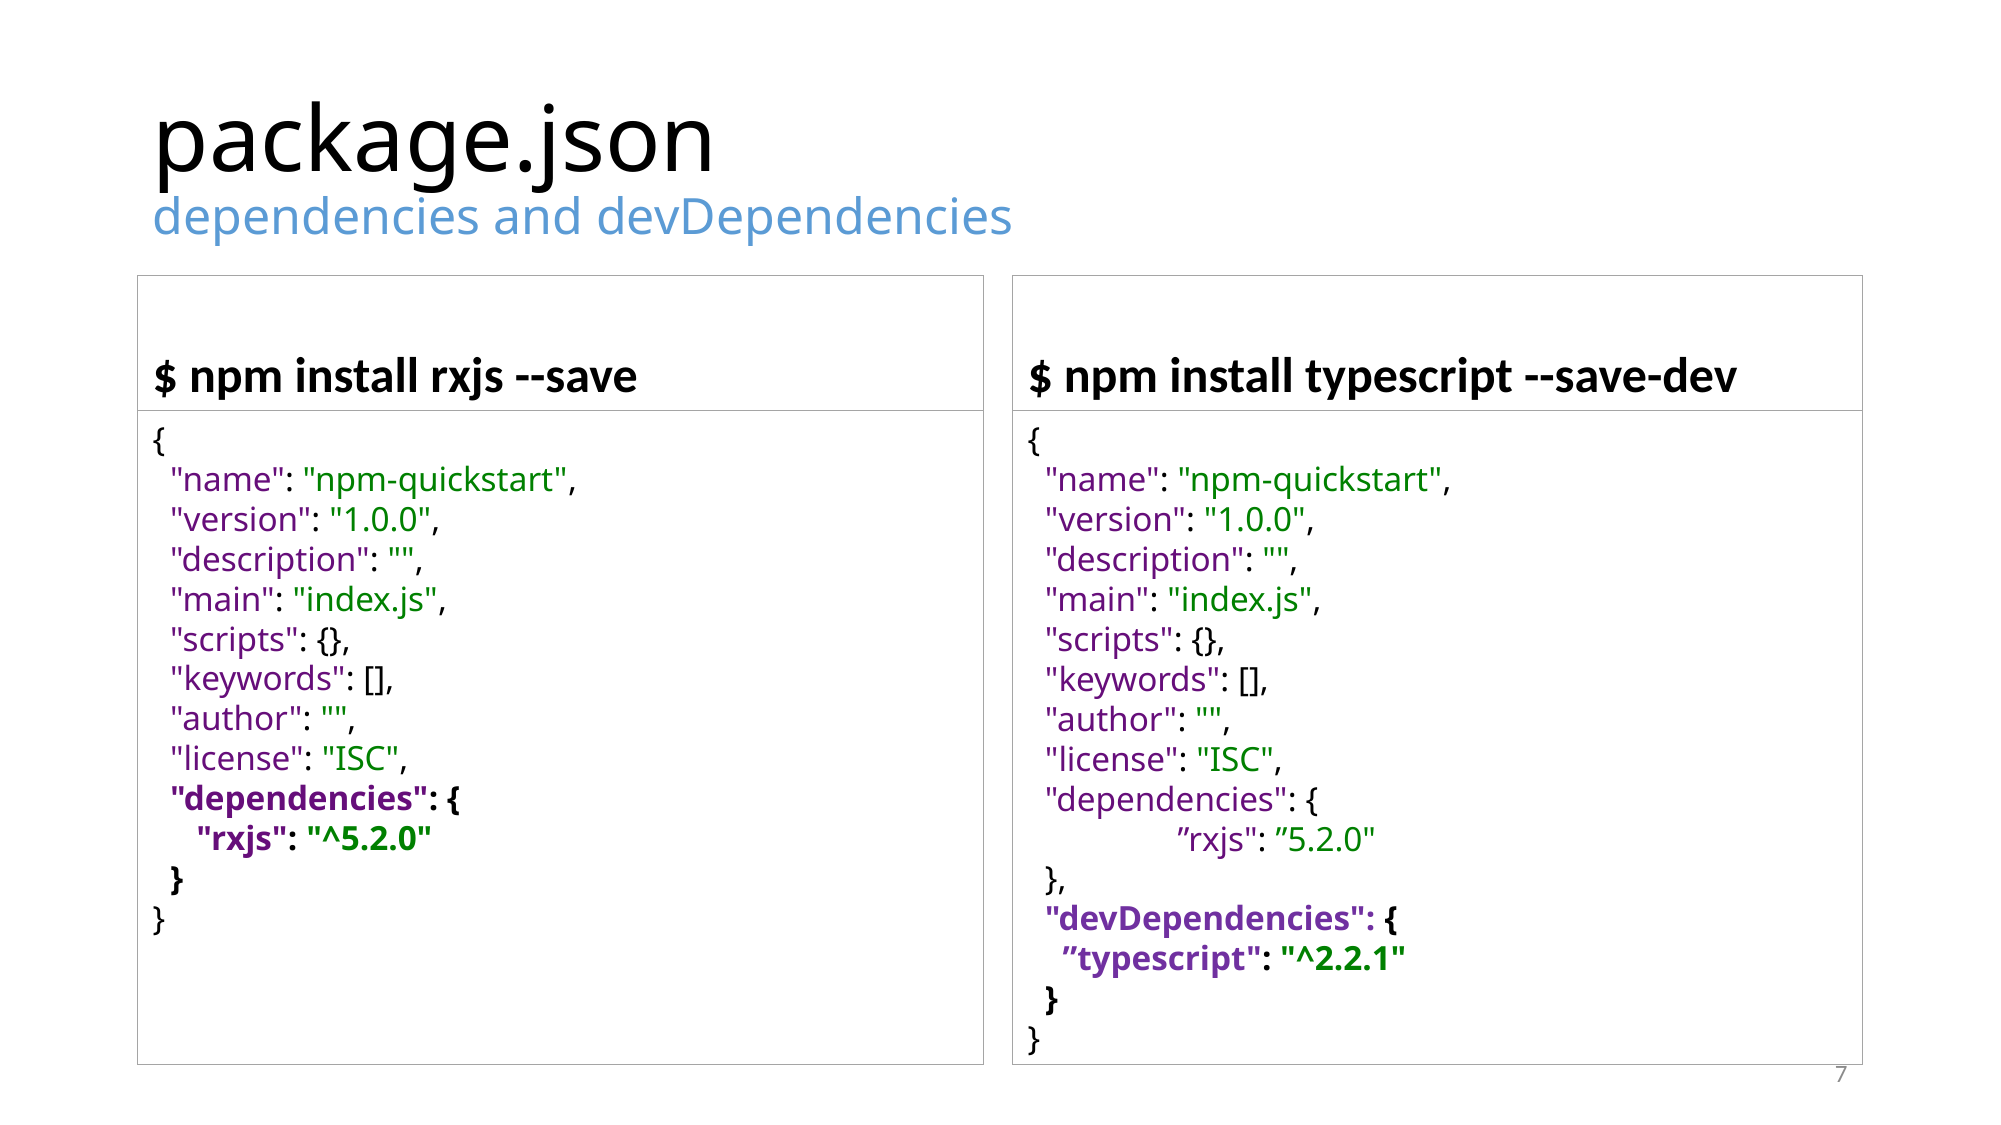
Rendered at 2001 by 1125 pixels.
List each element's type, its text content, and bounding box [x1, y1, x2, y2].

list $ npm install typescript --save-dev [1012, 275, 1863, 410]
title package.json dependencies and devDependencies [137, 59, 1863, 278]
list $ npm install rxjs --save [137, 275, 984, 410]
slide_number 7 [1412, 1042, 1863, 1103]
list { "name": "npm-quickstart", "version": "1.0.0", "description": "", "main": "index.js", "scripts": {}, "keywords": [], "author": "", "license": "ISC", "dependencies": { "rxjs": "^5.2.0" } } [137, 410, 984, 1065]
list { "name": "npm-quickstart", "version": "1.0.0", "description": "", "main": "index.js", "scripts": {}, "keywords": [], "author": "", "license": "ISC", "dependencies": { ”rxjs": ”5.2.0" }, "devDependencies": { ”typescript": "^2.2.1" } } [1012, 410, 1863, 1065]
